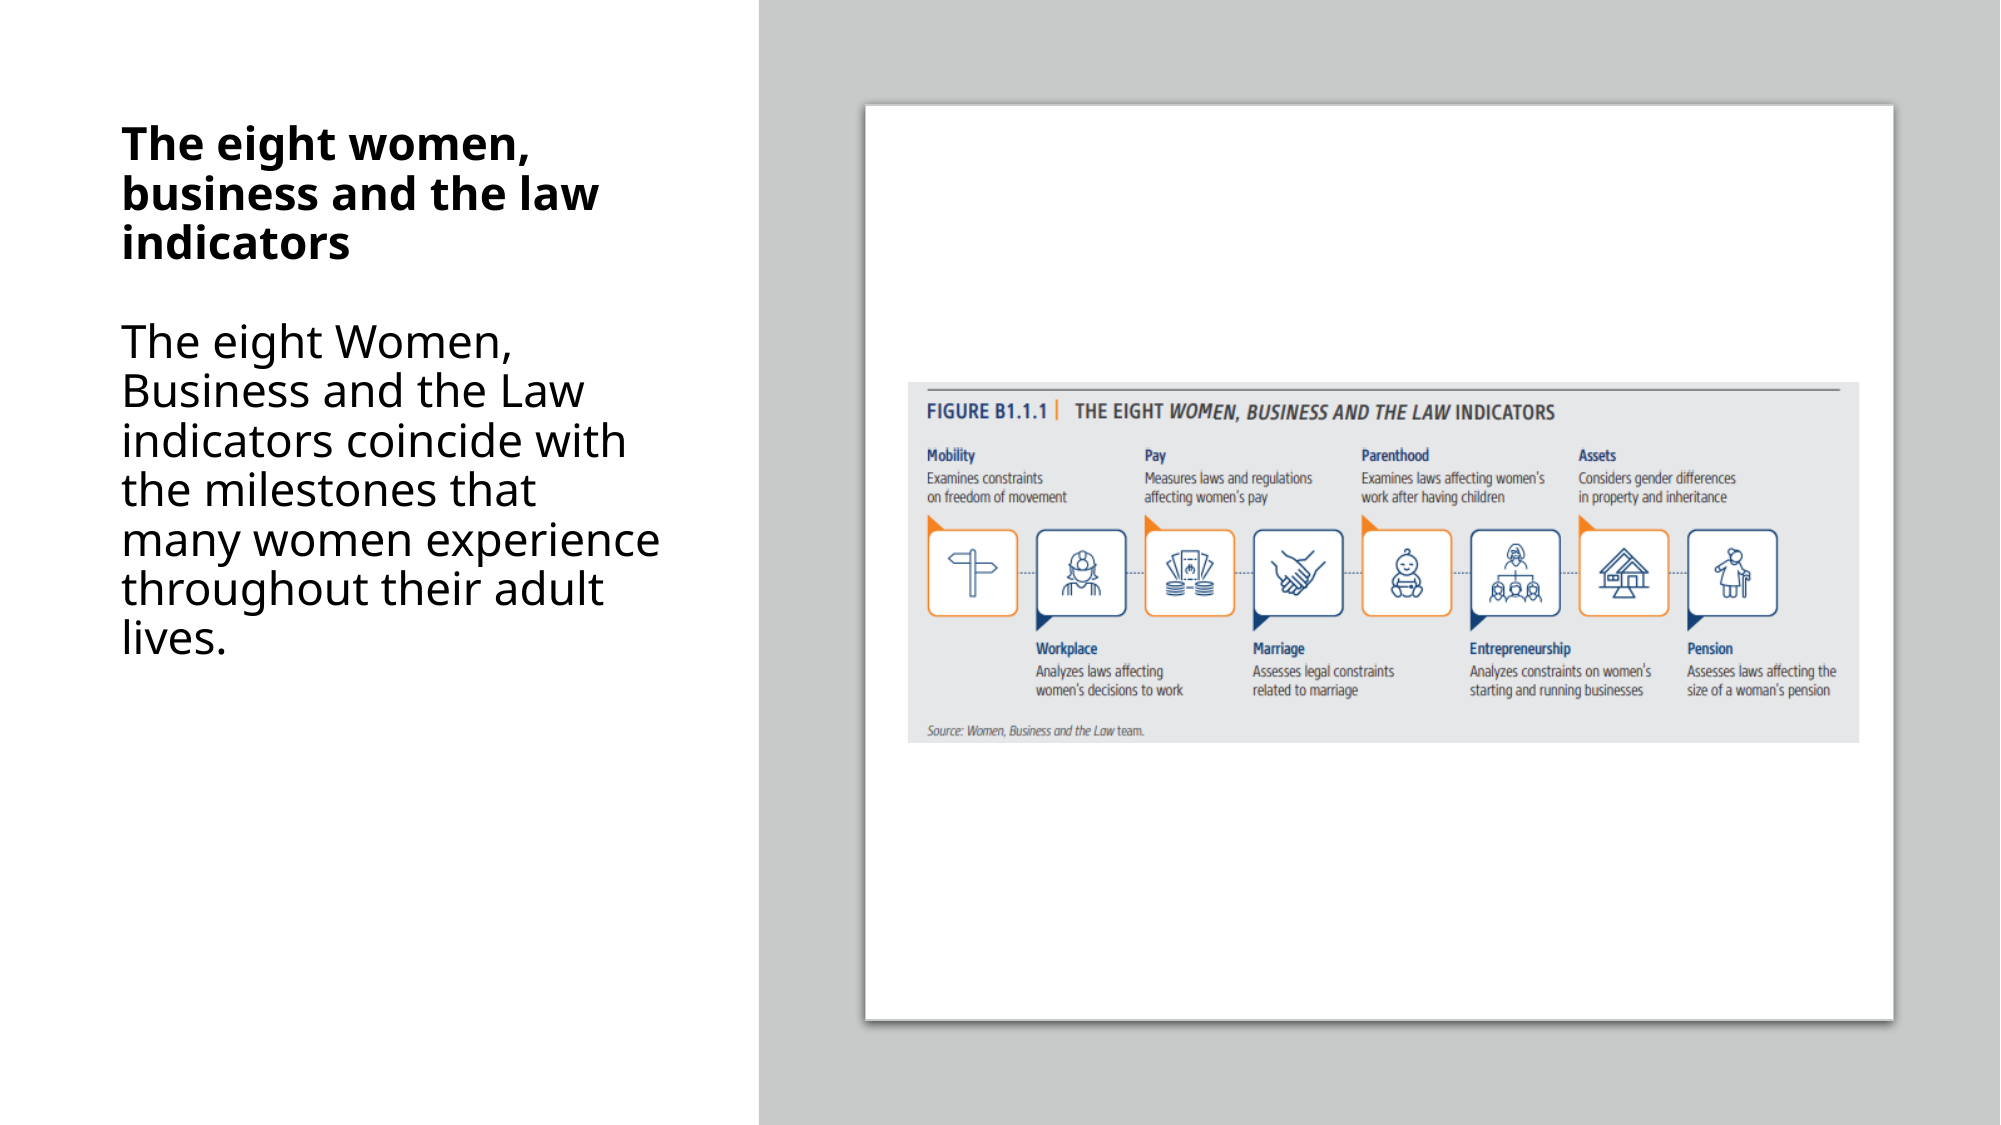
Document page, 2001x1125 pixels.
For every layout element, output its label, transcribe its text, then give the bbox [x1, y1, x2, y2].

text_box [758, 0, 2000, 1125]
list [892, 381, 1867, 743]
title The eight women, business and the law indicators The eight Women, Business and the Law indicators coincide with the milestones that many women experience throughout their adult lives. [105, 104, 680, 728]
text_box [864, 104, 1894, 1021]
